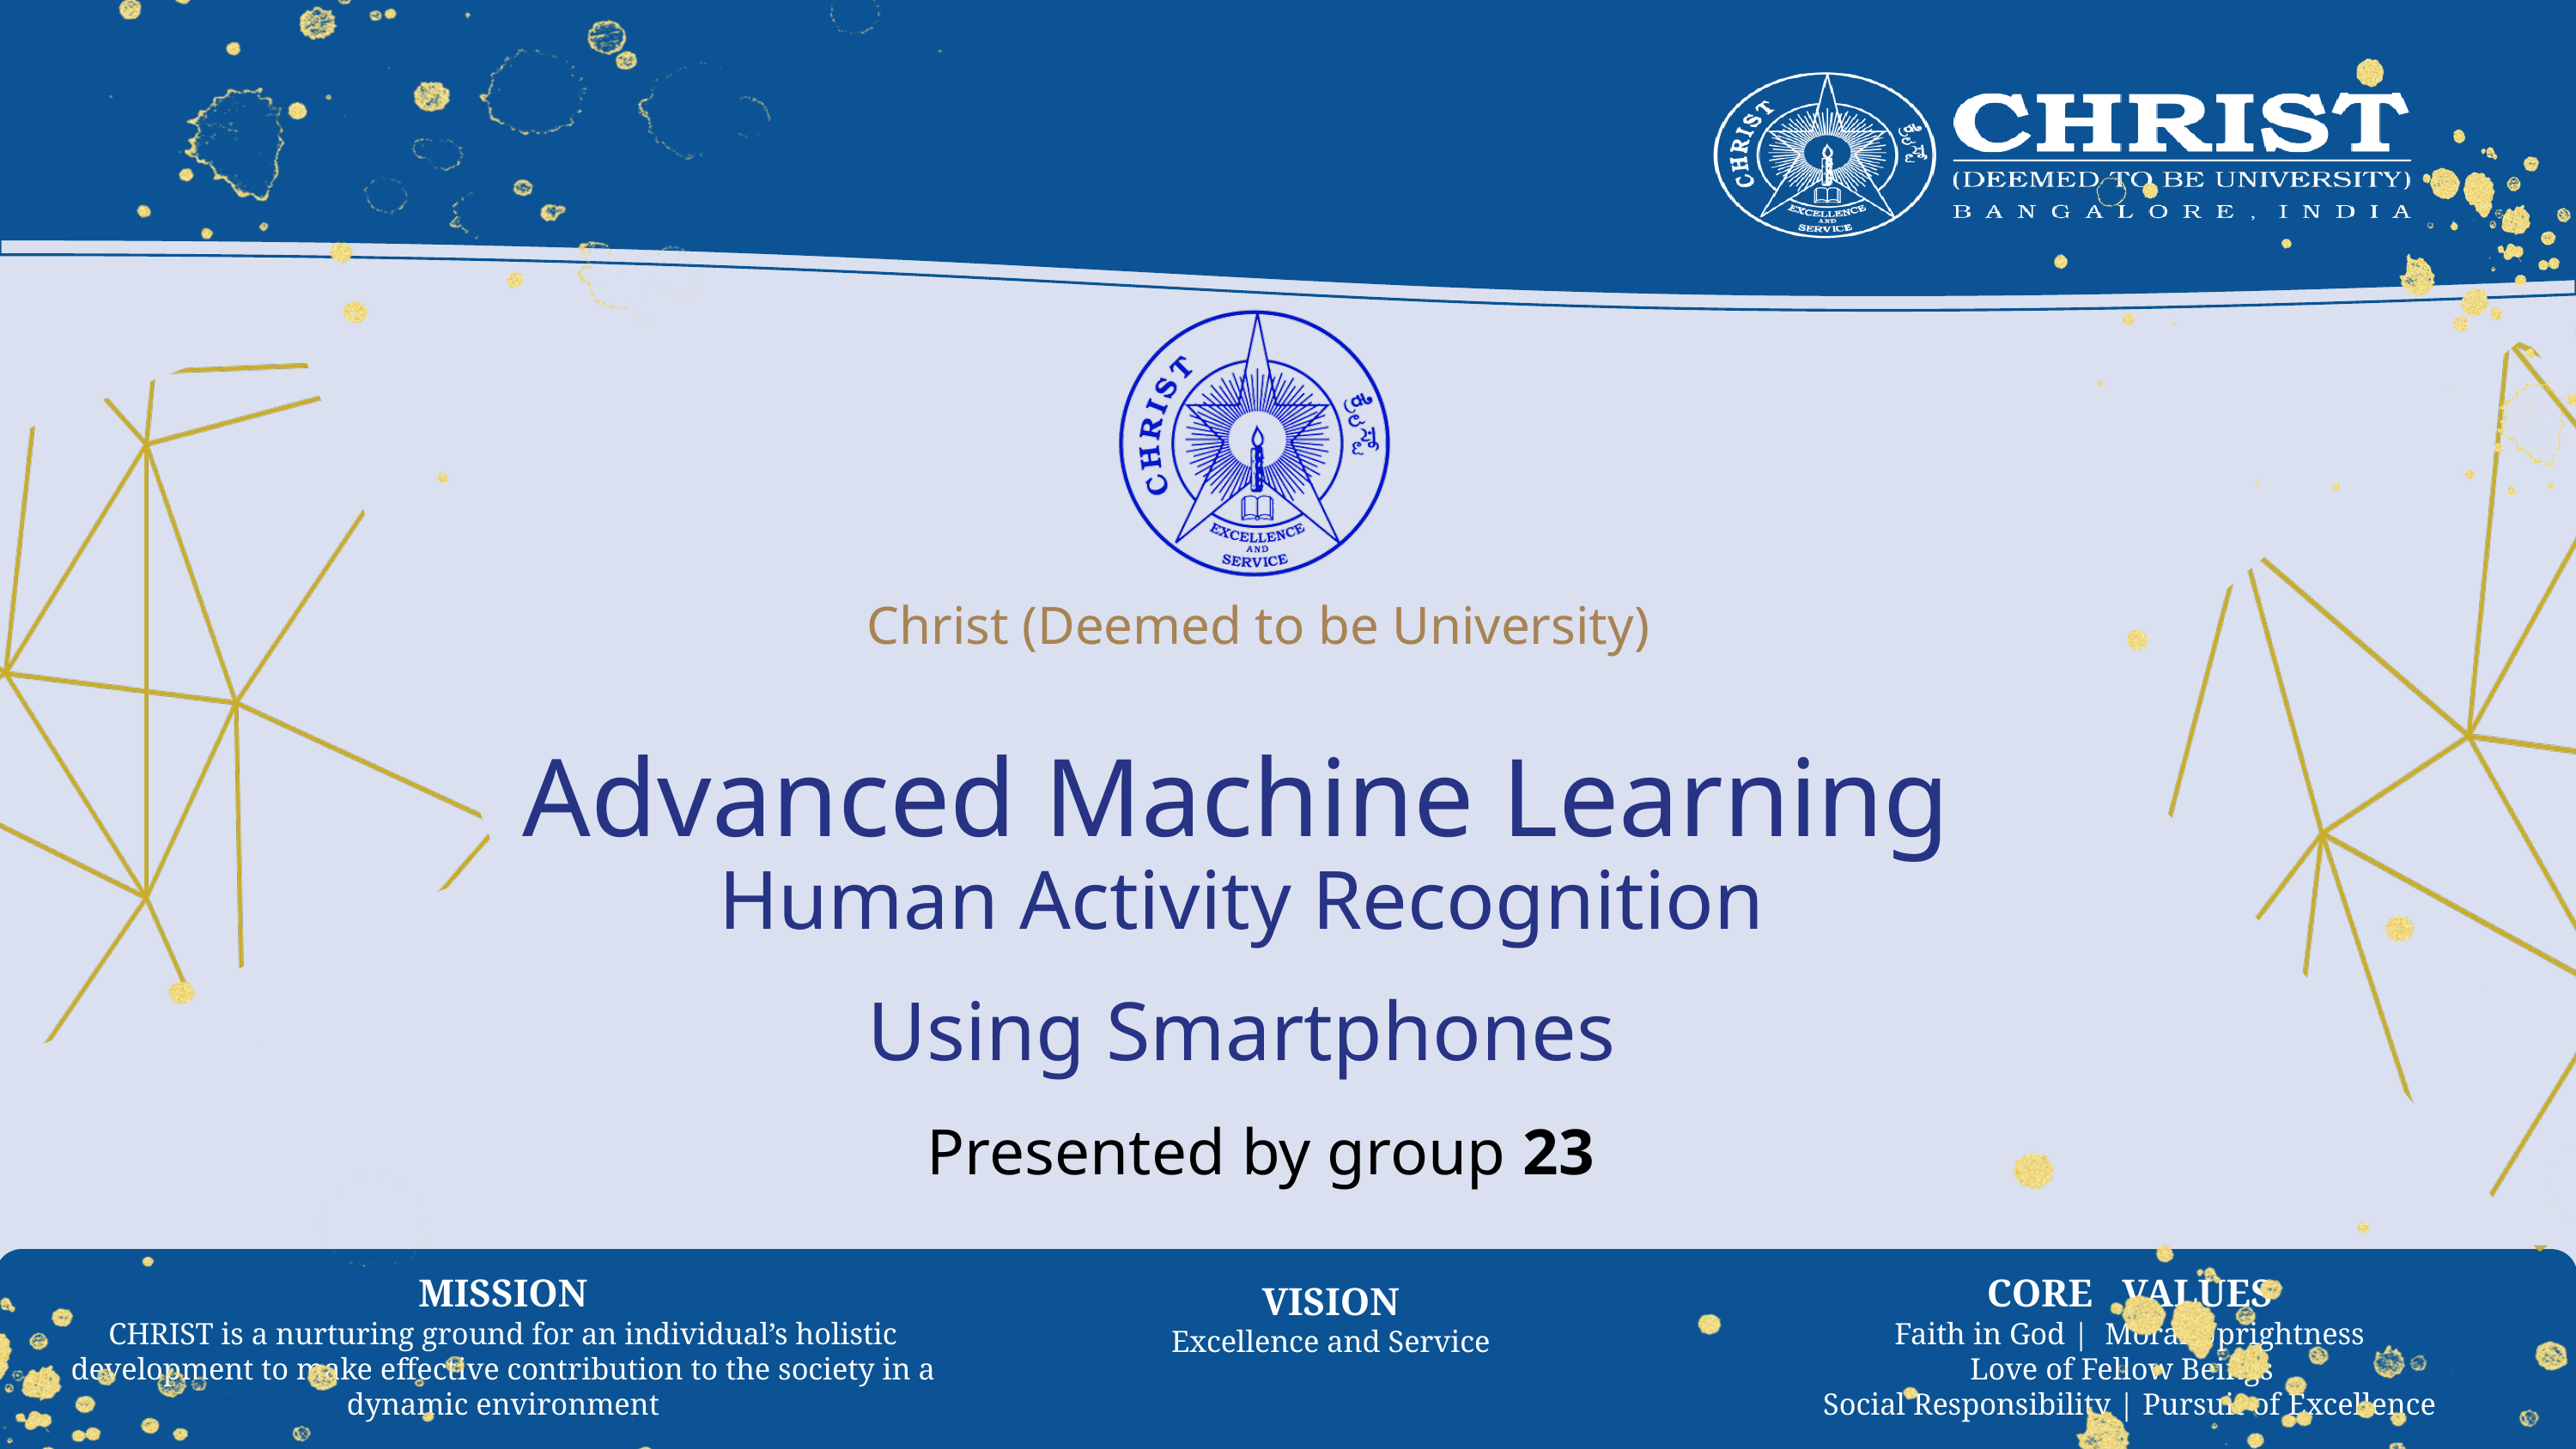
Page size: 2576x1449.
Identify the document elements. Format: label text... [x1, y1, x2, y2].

picture [1674, 49, 2054, 261]
text_box Advanced Machine Learning [481, 549, 2020, 858]
text_box [0, 810, 829, 1449]
text_box [0, 0, 1013, 669]
text_box Human Activity Recognition Using Smartphones [704, 814, 1779, 1076]
text_box [1607, 630, 2576, 1449]
text_box [2421, 815, 2576, 914]
text_box Presented by group 23 [332, 1084, 2190, 1187]
text_box [2054, 0, 2576, 815]
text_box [854, 301, 1663, 649]
text_box [0, 408, 501, 925]
